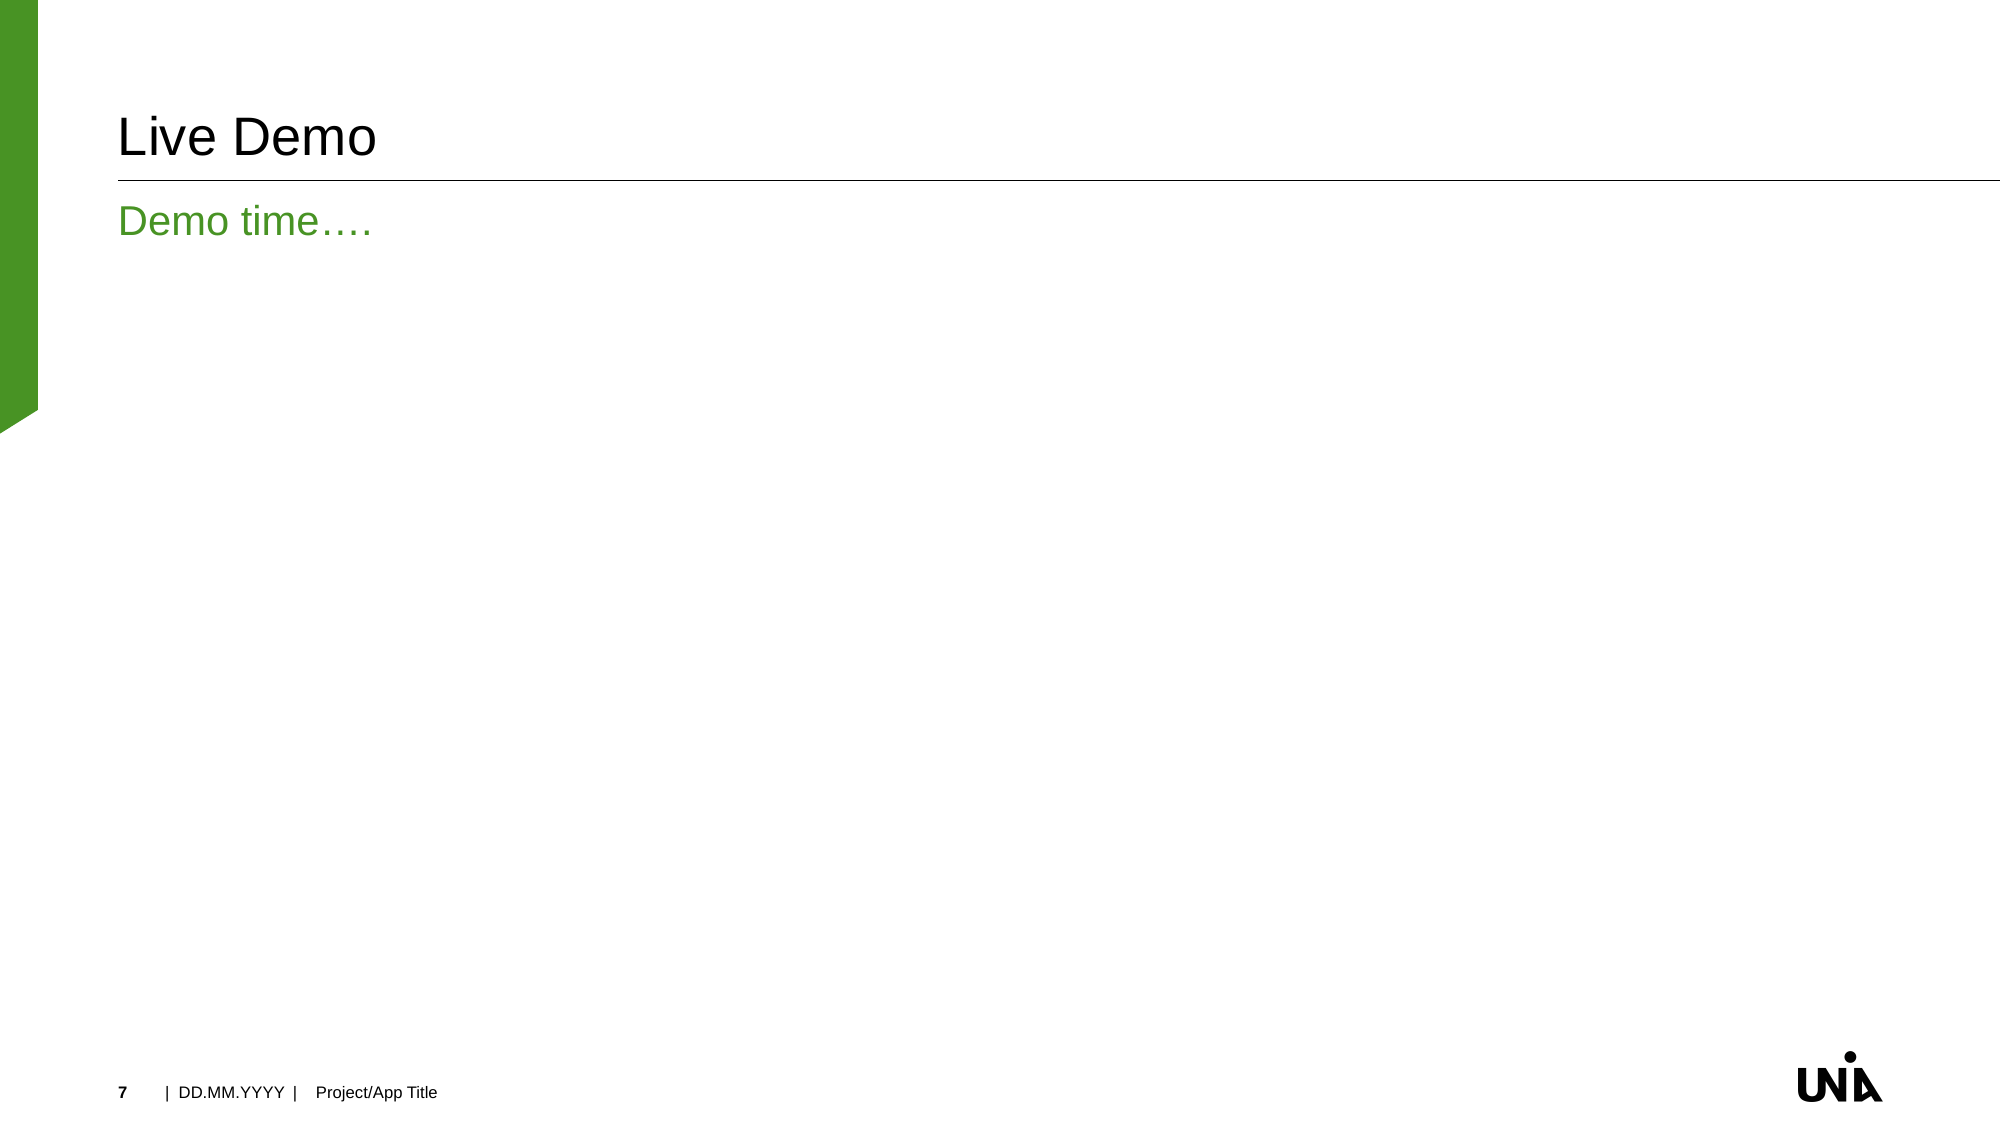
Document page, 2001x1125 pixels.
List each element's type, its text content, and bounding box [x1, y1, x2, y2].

slide_number 7 [118, 1066, 171, 1102]
picture [1798, 1051, 1883, 1102]
title Live Demo [117, 0, 1882, 167]
footer | Project/App Title [292, 1066, 1490, 1102]
slide_number | DD.MM.YYYY [171, 1066, 292, 1102]
subtitle Demo time…. [117, 193, 1882, 254]
